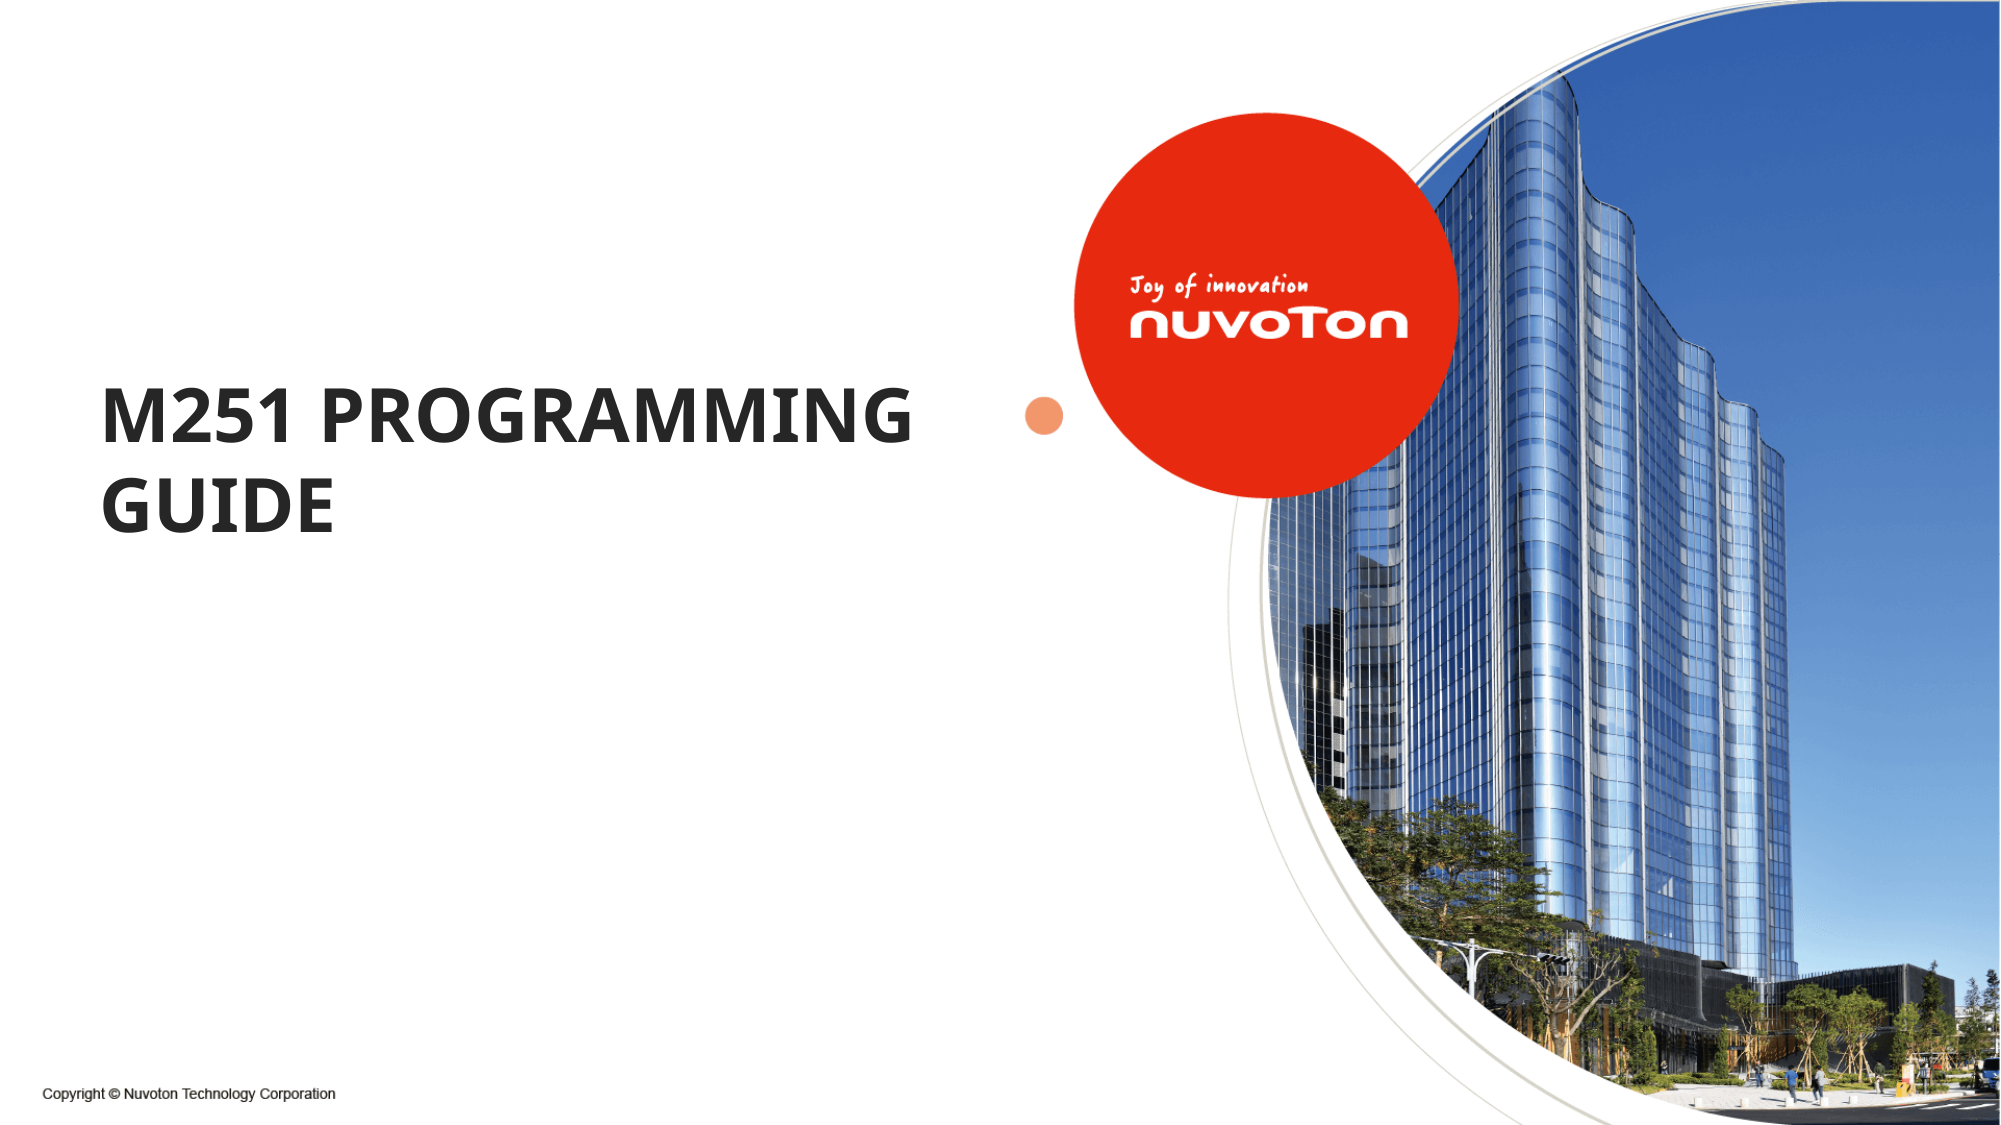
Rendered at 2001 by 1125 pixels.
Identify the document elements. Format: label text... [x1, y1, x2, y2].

picture [0, 0, 2000, 1125]
title M251 PROGRAMMING GUIDE [84, 415, 1173, 556]
